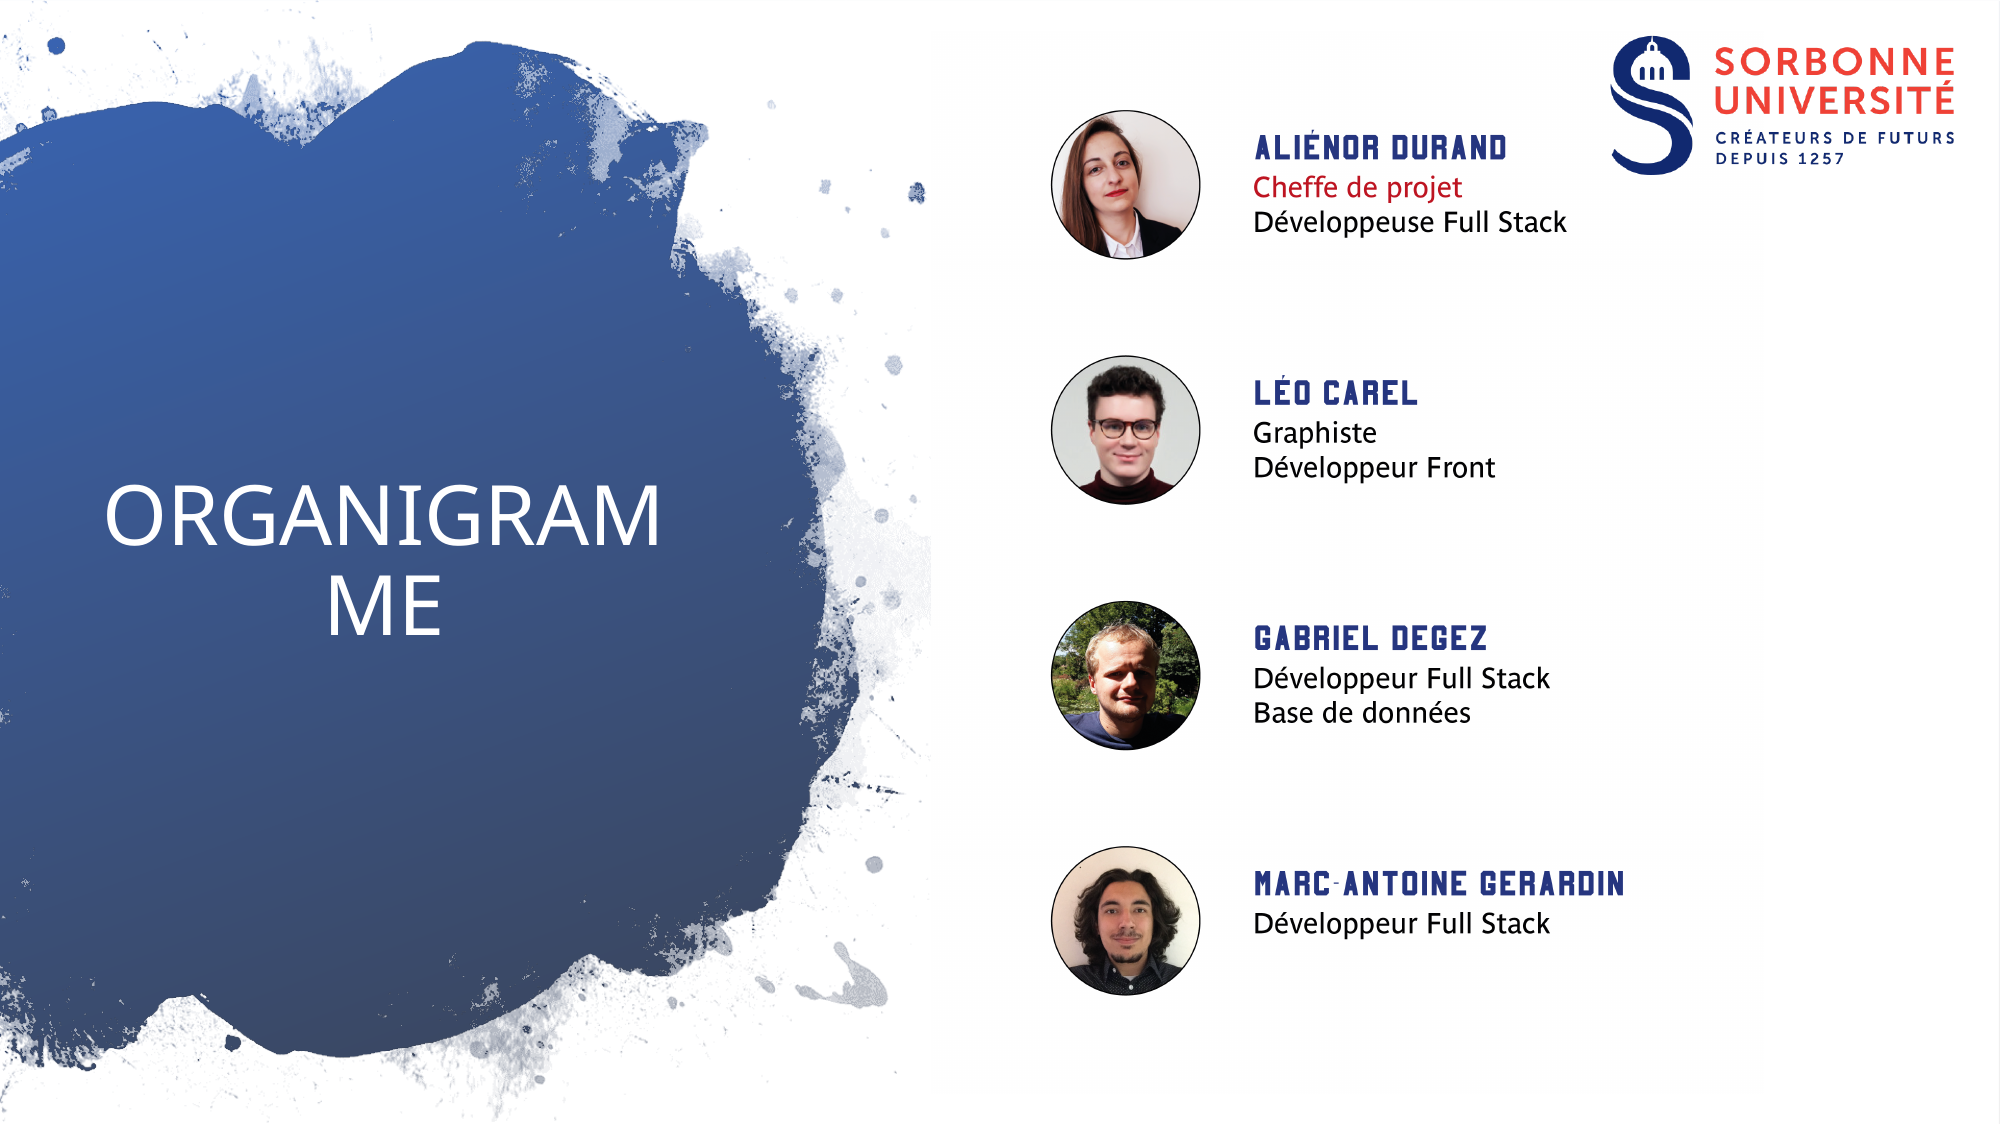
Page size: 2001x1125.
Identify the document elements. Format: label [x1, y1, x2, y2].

list [931, 31, 1764, 1094]
picture [0, 0, 2000, 1125]
